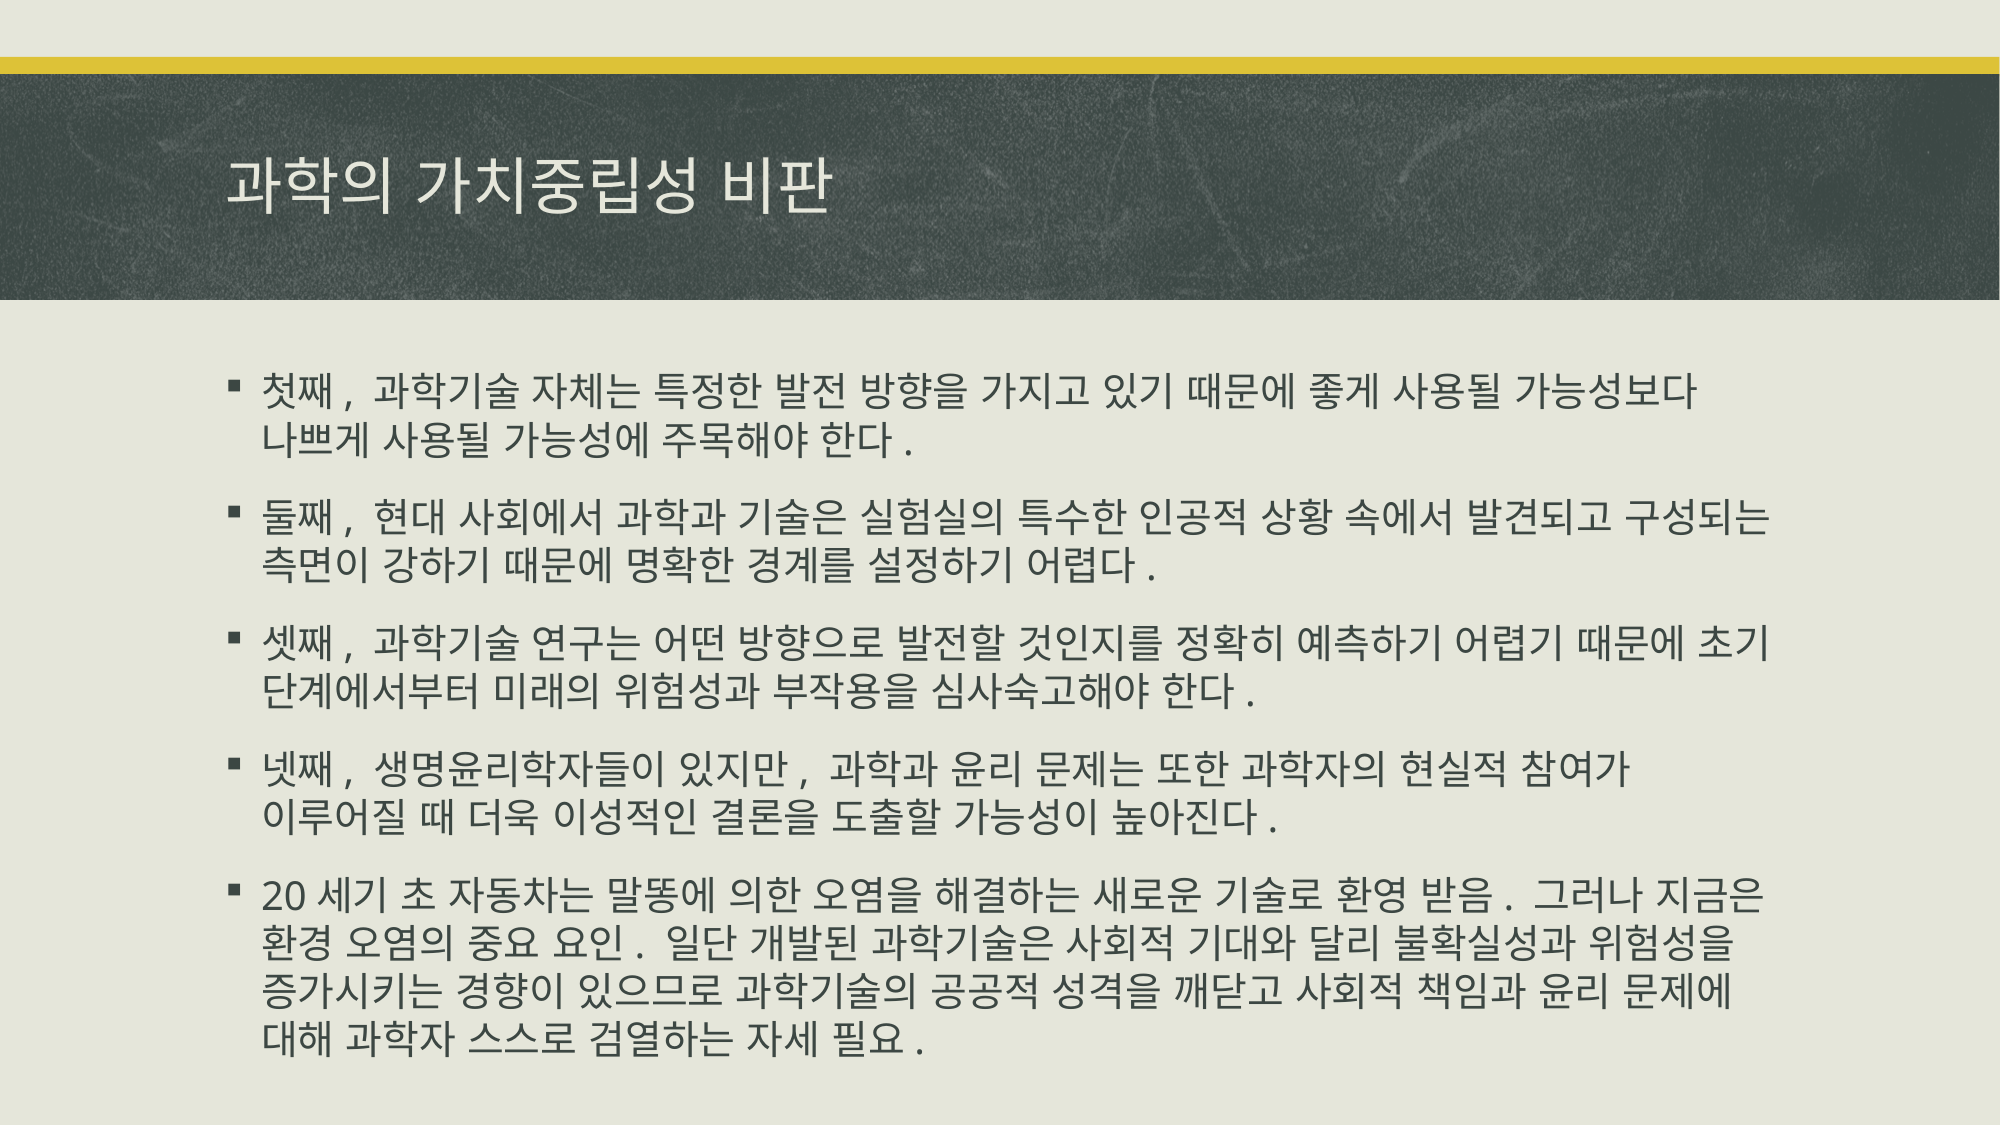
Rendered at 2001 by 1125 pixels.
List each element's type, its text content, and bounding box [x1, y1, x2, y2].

picture [0, 74, 2000, 300]
list 첫째, 과학기술 자체는 특정한 발전 방향을 가지고 있기 때문에 좋게 사용될 가능성보다 나쁘게 사용될 가능성에 주목해야 한다. 둘째, 현대 사회에서 과학과 기술은 실험실의 특수한 인공적 상황 속에서 발견되고 구성되는 측면이 강하기 때문에 명확한 경계를 설정하기 어렵다. 셋째, 과학기술 연구는 어떤 방향으로 발전할 것인지를 정확히 예측하기 어렵기 때문에 초기 단계에서부터 미래의 위험성과 부작용을 심사숙고해야 한다. 넷째, 생명윤리학자들이 있지만, 과학과 윤리 문제는 또한 과학자의 현실적 참여가 이루어질 때 더욱 이성적인 결론을 도출할 가능성이 높아진다. 20세기 초 자동차는 말똥에 의한 오염을 해결하는 새로운 기술로 환영 받음. 그러나 지금은 환경 오염의 중요 요인. 일단 개발된 과학기술은 사회적 기대와 달리 불확실성과 위험성을 증가시키는 경향이 있으므로 과학기술의 공공적 성격을 깨닫고 사회적 책임과 윤리 문제에 대해 과학자 스스로 검열하는 자세 필요. [210, 359, 1790, 1074]
title 과학의 가치중립성 비판 [210, 76, 1790, 300]
